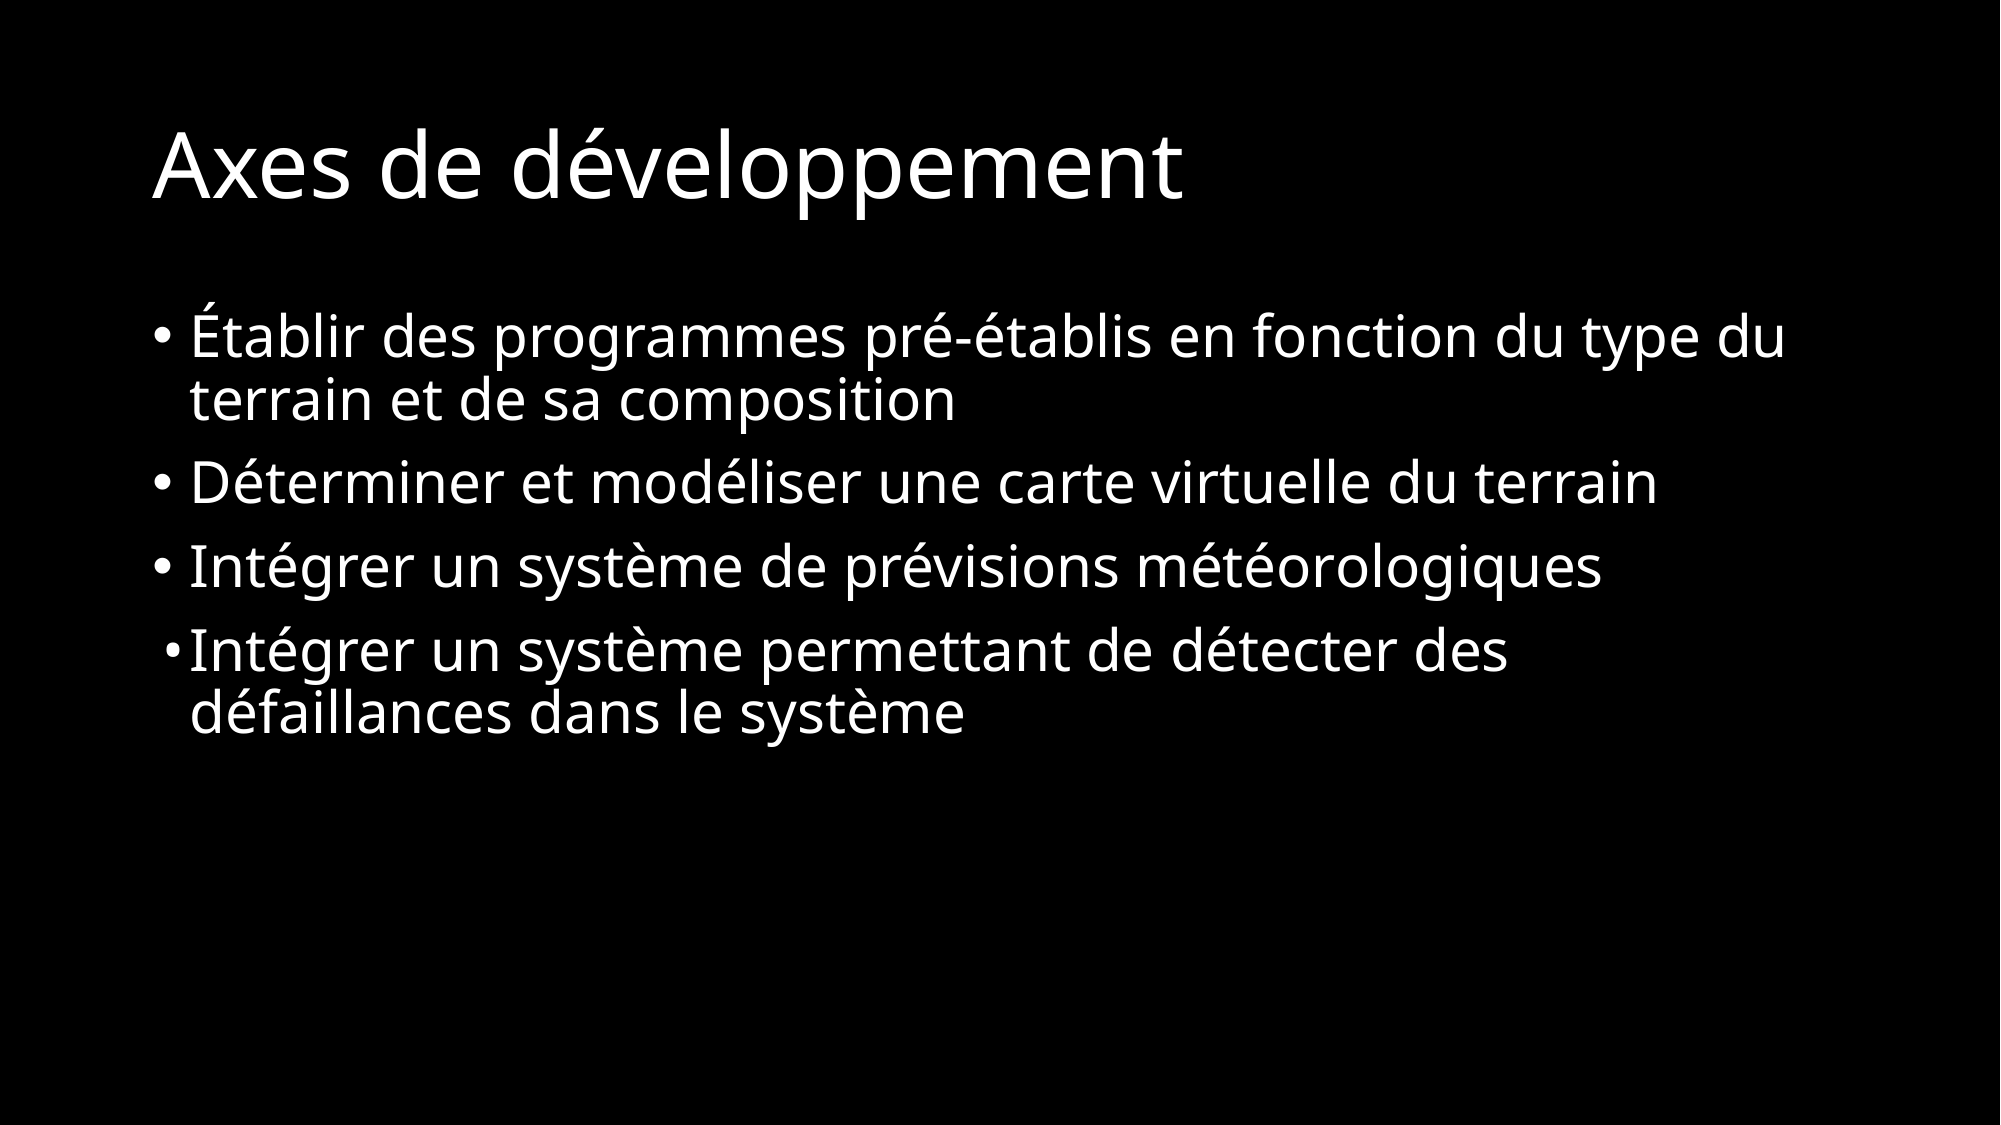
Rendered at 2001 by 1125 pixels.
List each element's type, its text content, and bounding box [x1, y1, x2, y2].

list Établir des programmes pré-établis en fonction du type du terrain et de sa composition Déterminer et modéliser une carte virtuelle du terrain Intégrer un système de prévisions météorologiques Intégrer un système permettant de détecter des défaillances dans le système [137, 299, 1863, 1014]
title Axes de développement [137, 59, 1863, 278]
